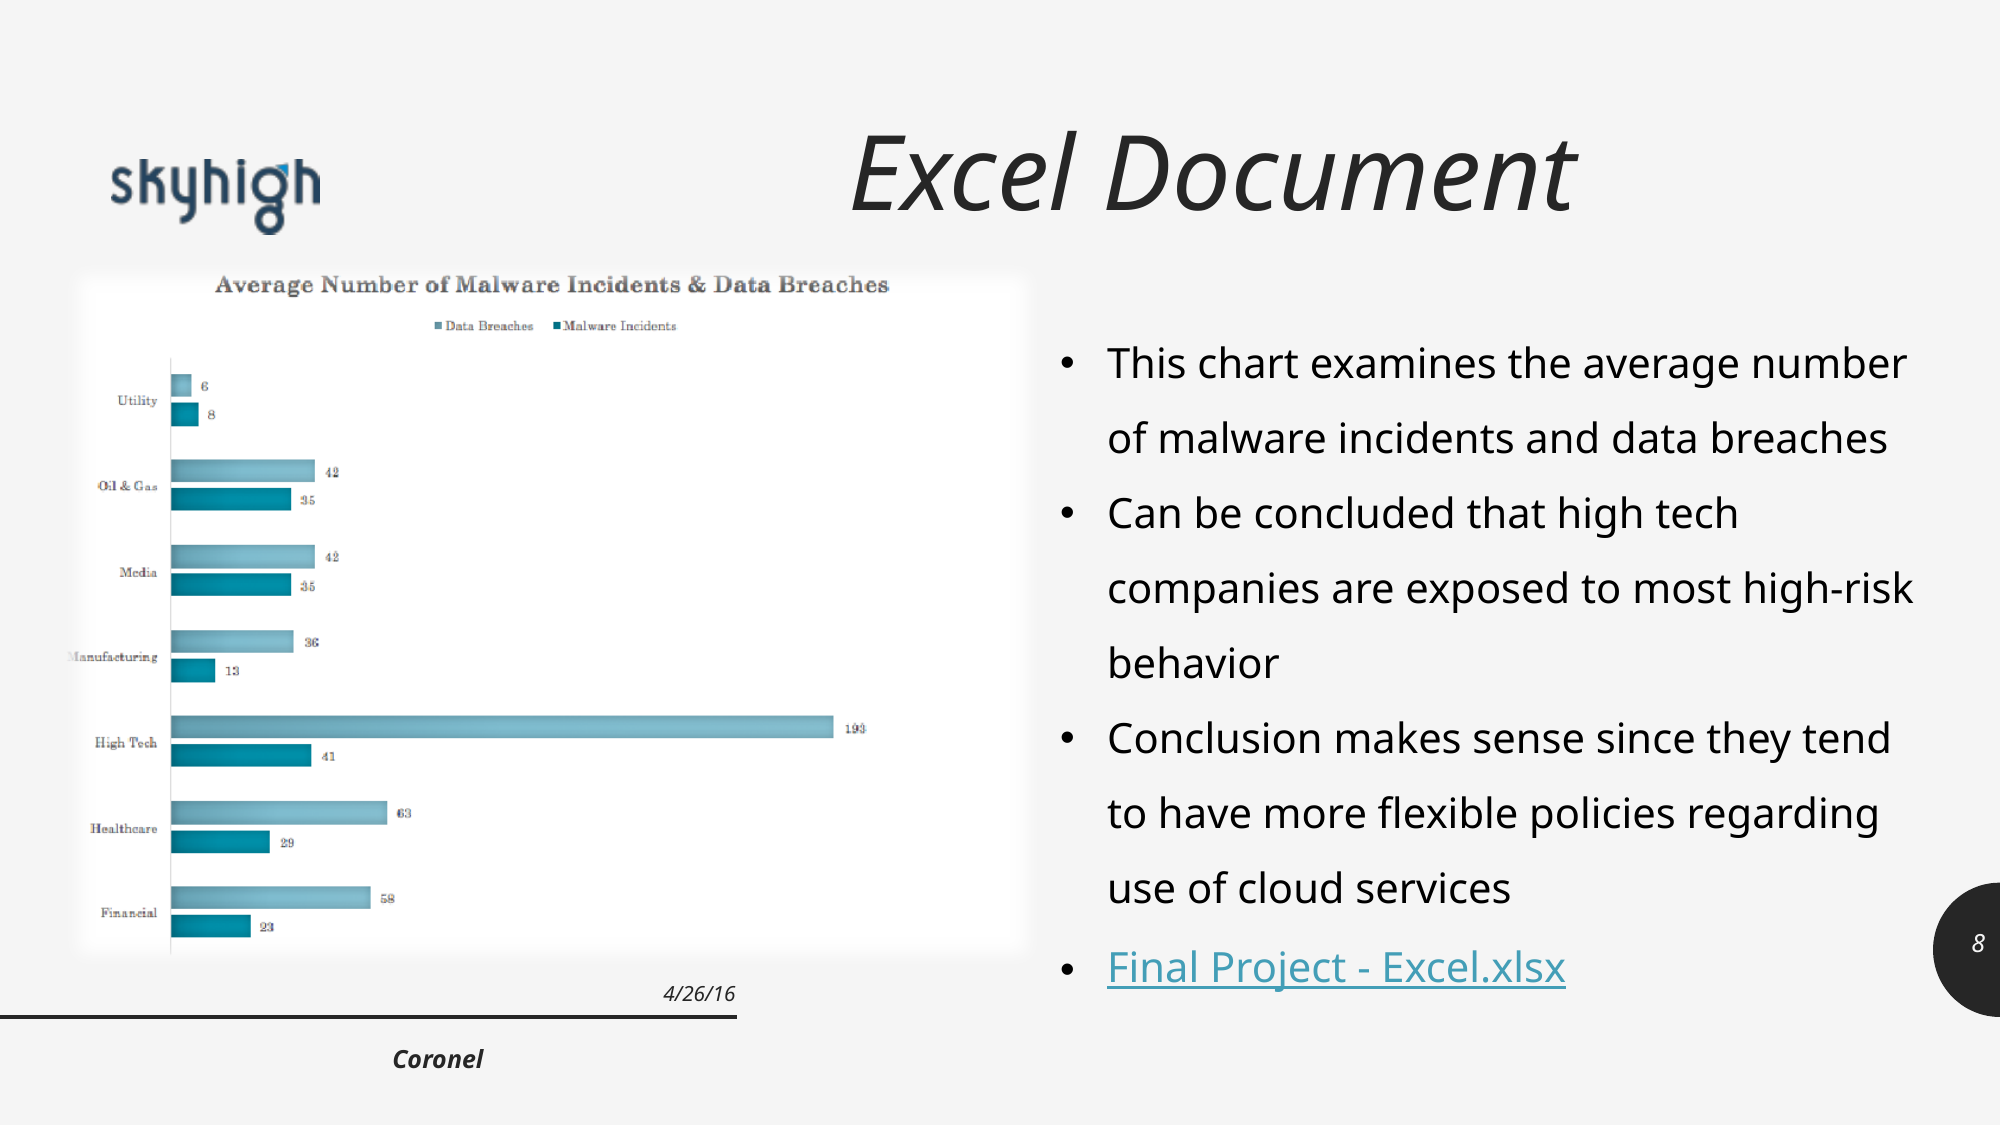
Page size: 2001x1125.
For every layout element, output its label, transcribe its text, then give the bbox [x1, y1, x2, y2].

picture [111, 159, 320, 235]
title Excel Document [425, 112, 2000, 357]
slide_number 8 [1933, 919, 2000, 980]
picture [61, 258, 1046, 973]
text_box This chart examines the average number of malware incidents and data breaches Can be concluded that high tech companies are exposed to most high-risk behavior Conclusion makes sense since they tend to have more flexible policies regarding use of cloud services Final Project - Excel.xlsx [1045, 304, 1933, 1006]
footer Coronel [125, 1035, 751, 1096]
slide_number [125, 973, 751, 1033]
